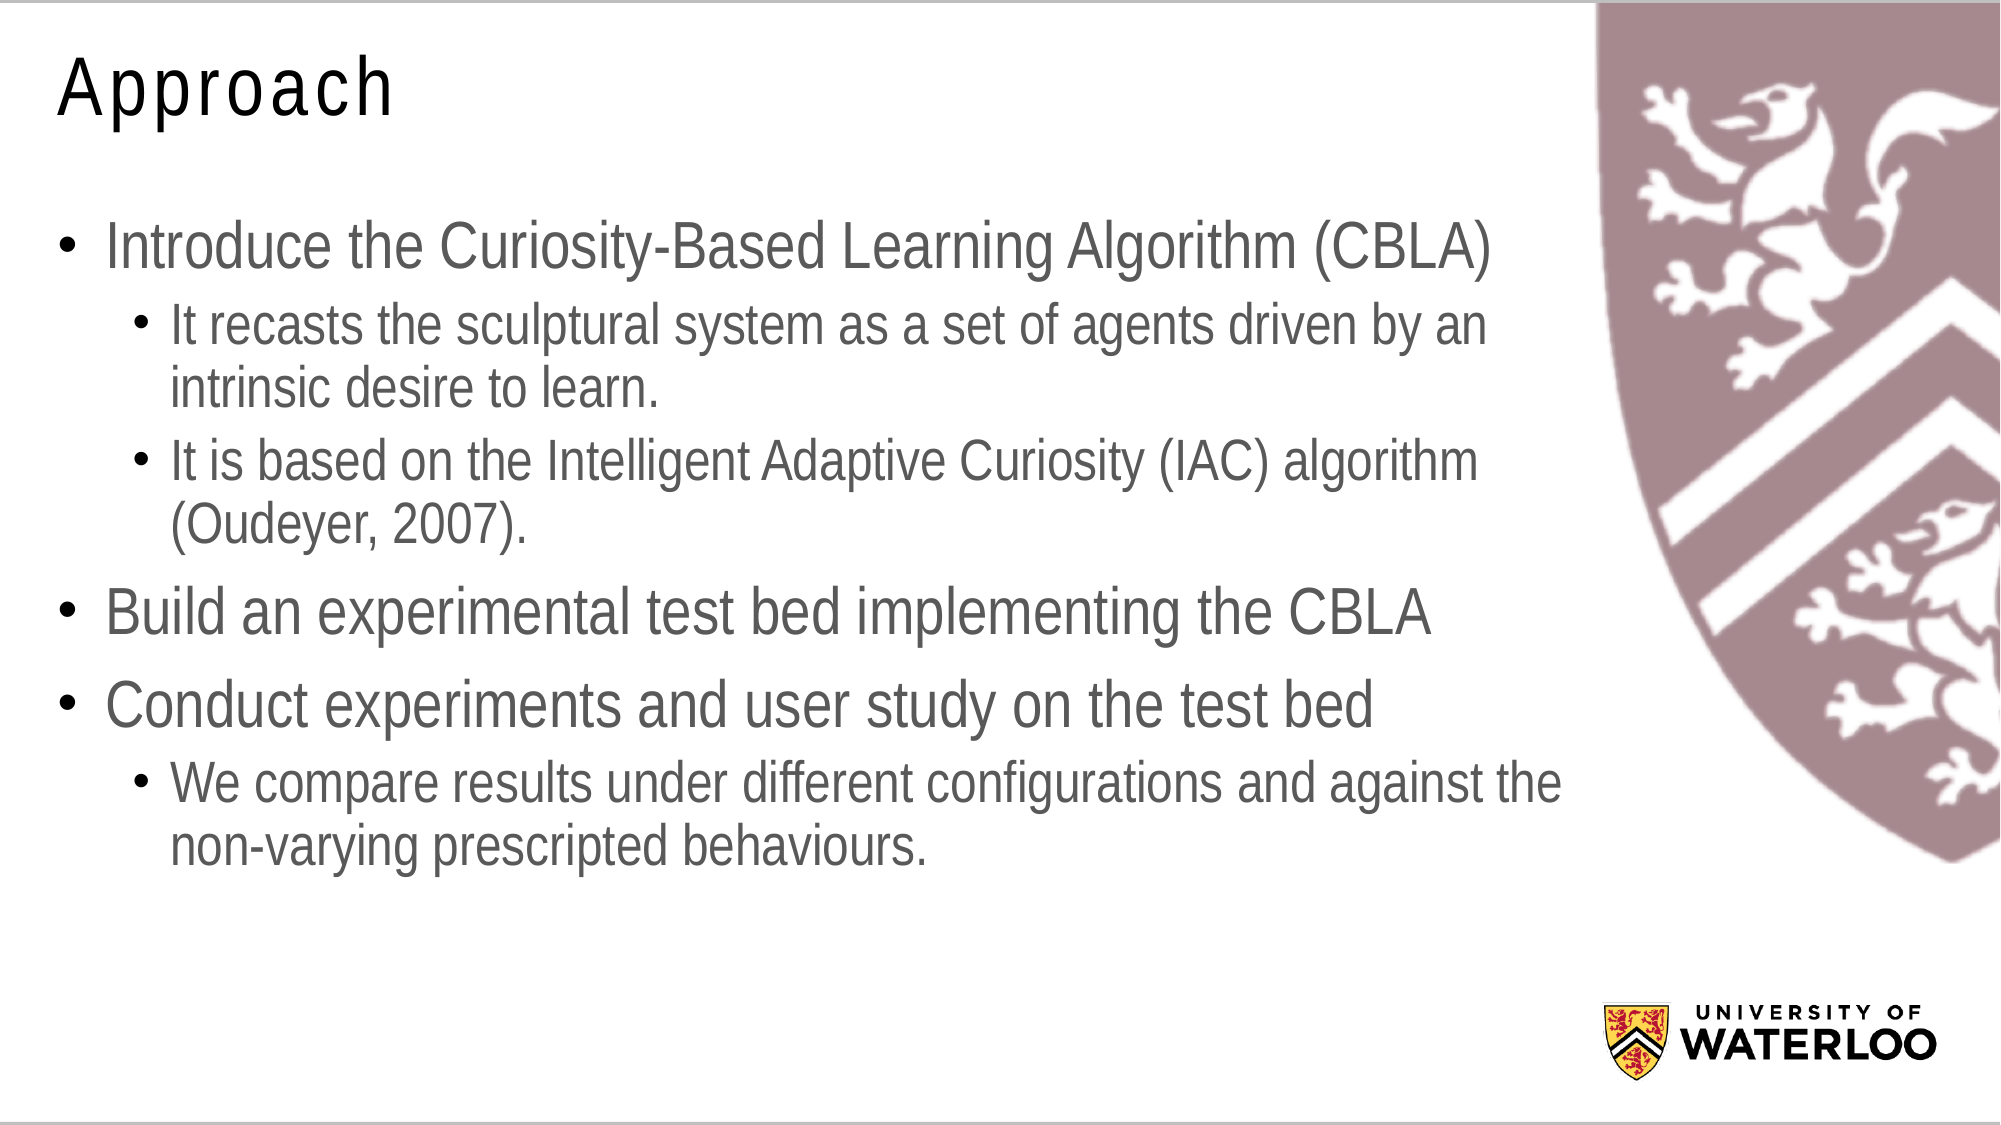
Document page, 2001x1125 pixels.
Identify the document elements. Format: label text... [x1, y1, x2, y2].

title Approach [42, 11, 1580, 170]
picture [1567, 962, 1973, 1110]
list Introduce the Curiosity-Based Learning Algorithm (CBLA) It recasts the sculptural system as a set of agents driven by an intrinsic desire to learn. It is based on the Intelligent Adaptive Curiosity (IAC) algorithm (Oudeyer, 2007). Build an experimental test bed implementing the CBLA Conduct experiments and user study on the test bed We compare results under different configurations and against the non-varying prescripted behaviours. [42, 204, 1580, 1037]
